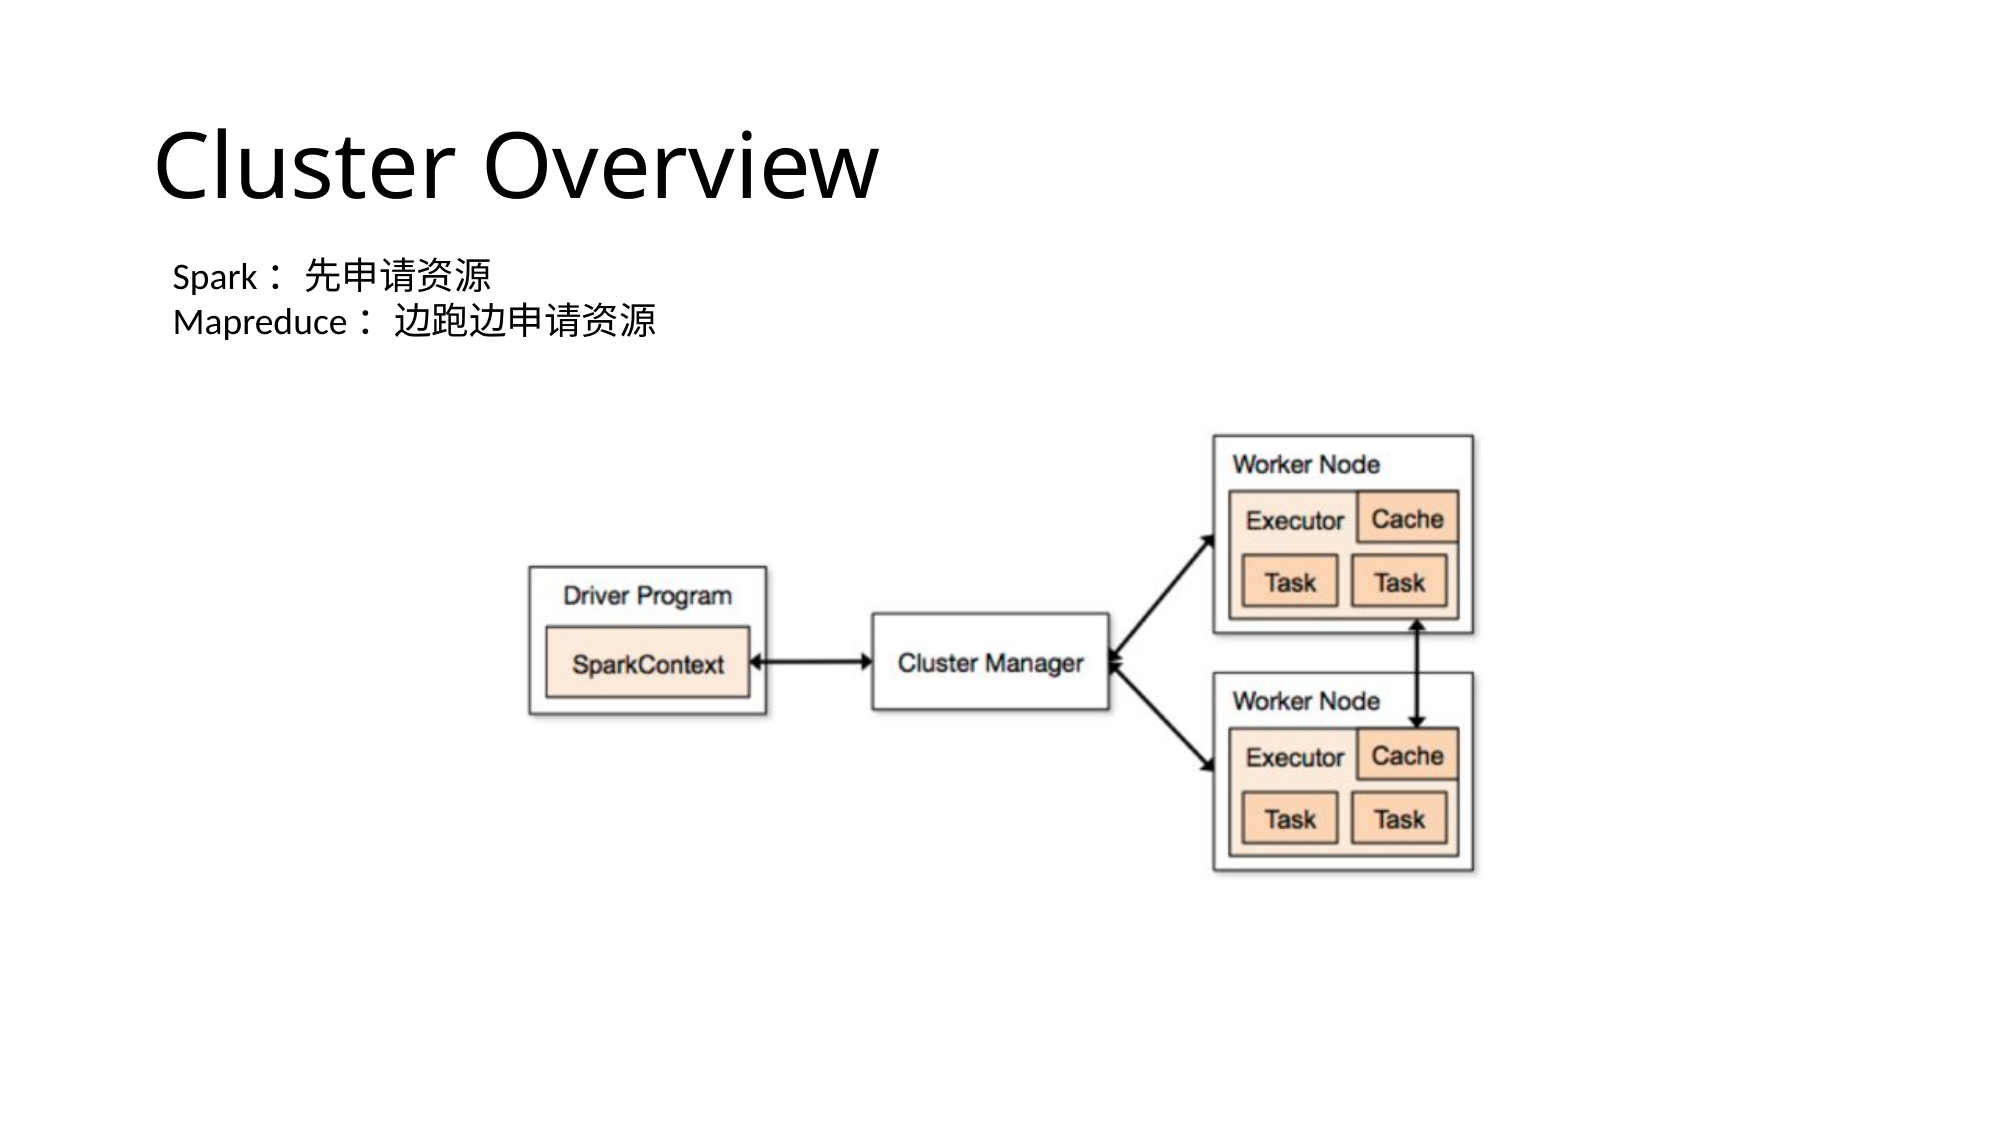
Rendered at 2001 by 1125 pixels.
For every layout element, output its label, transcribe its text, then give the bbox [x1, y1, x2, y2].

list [515, 428, 1485, 884]
text_box Spark：先申请资源 Mapreduce：边跑边申请资源 [158, 244, 695, 350]
title Cluster Overview [137, 59, 1863, 278]
